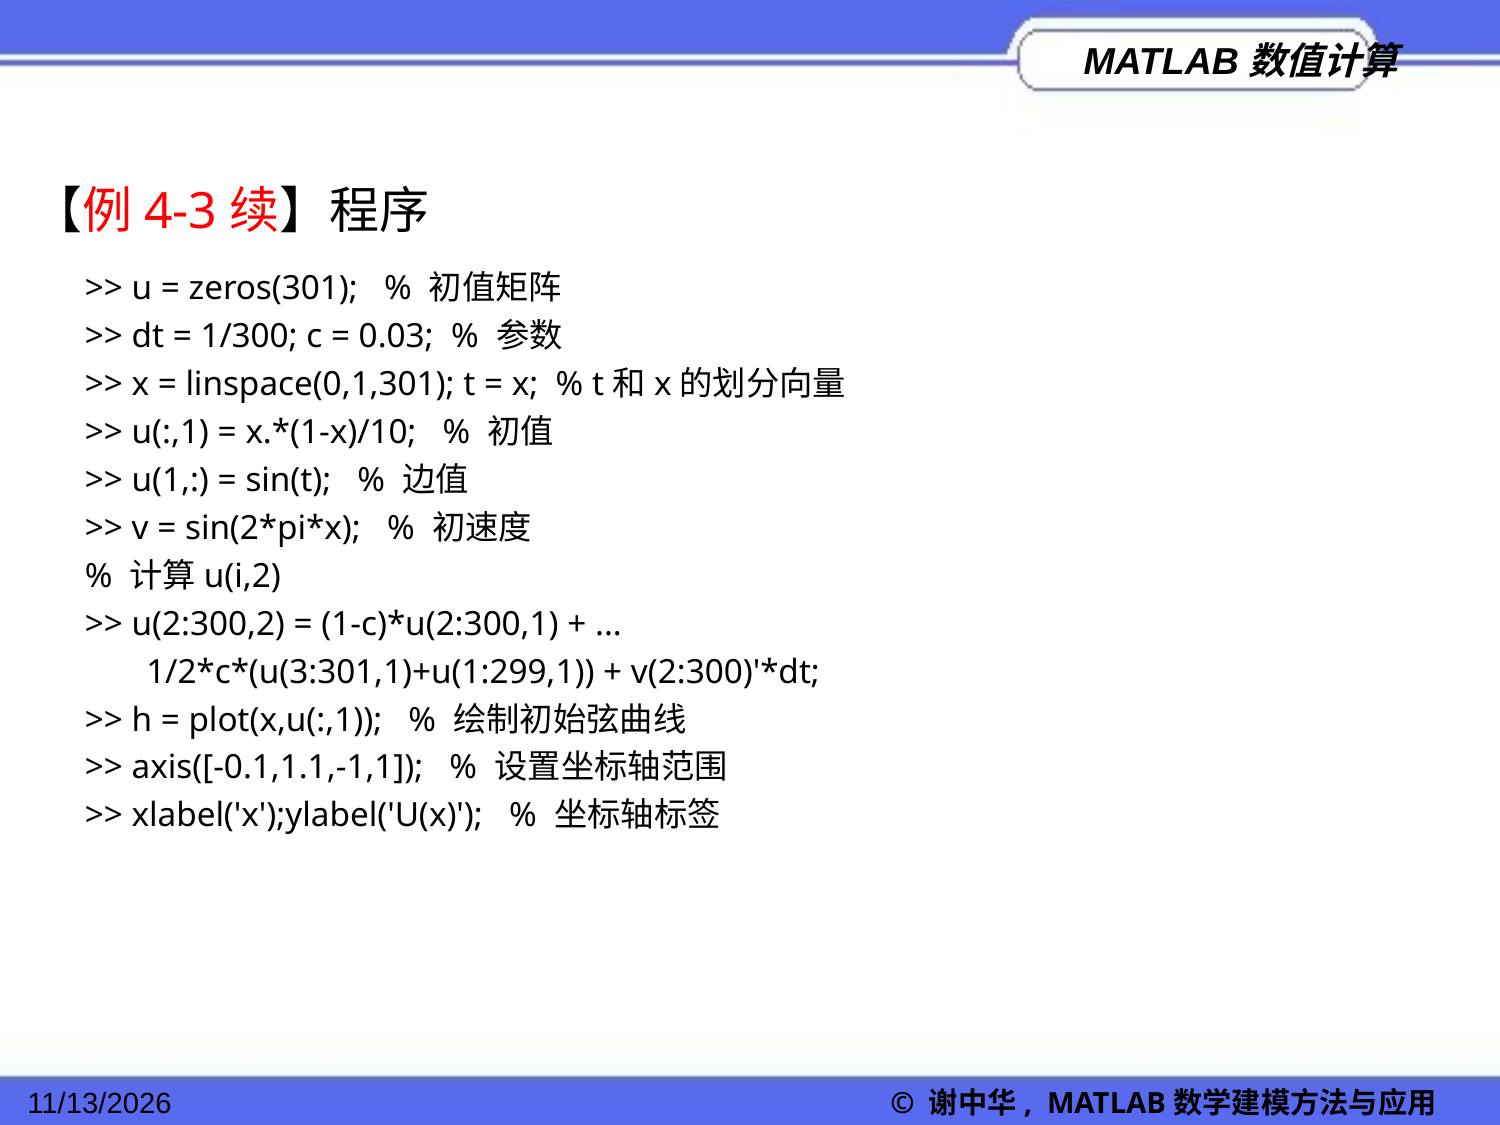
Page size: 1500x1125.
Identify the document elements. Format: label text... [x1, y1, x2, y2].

picture [0, 0, 1500, 1125]
text_box 【例4-3续】程序 [17, 140, 1318, 246]
footer © 谢中华, MATLAB数学建模方法与应用 [844, 1079, 1483, 1123]
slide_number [12, 1079, 363, 1123]
text_box >> u = zeros(301); % 初值矩阵 >> dt = 1/300; c = 0.03; % 参数 >> x = linspace(0,1,301); t = x; % t和x的划分向量 >> u(:,1) = x.*(1-x)/10; % 初值 >> u(1,:) = sin(t); % 边值 >> v = sin(2*pi*x); % 初速度 % 计算u(i,2) >> u(2:300,2) = (1-c)*u(2:300,1) + ... 1/2*c*(u(3:301,1)+u(1:299,1)) + v(2:300)'*dt; >> h = plot(x,u(:,1)); % 绘制初始弦曲线 >> axis([-0.1,1.1,-1,1]); % 设置坐标轴范围 >> xlabel('x');ylabel('U(x)'); % 坐标轴标签 [70, 251, 1294, 841]
